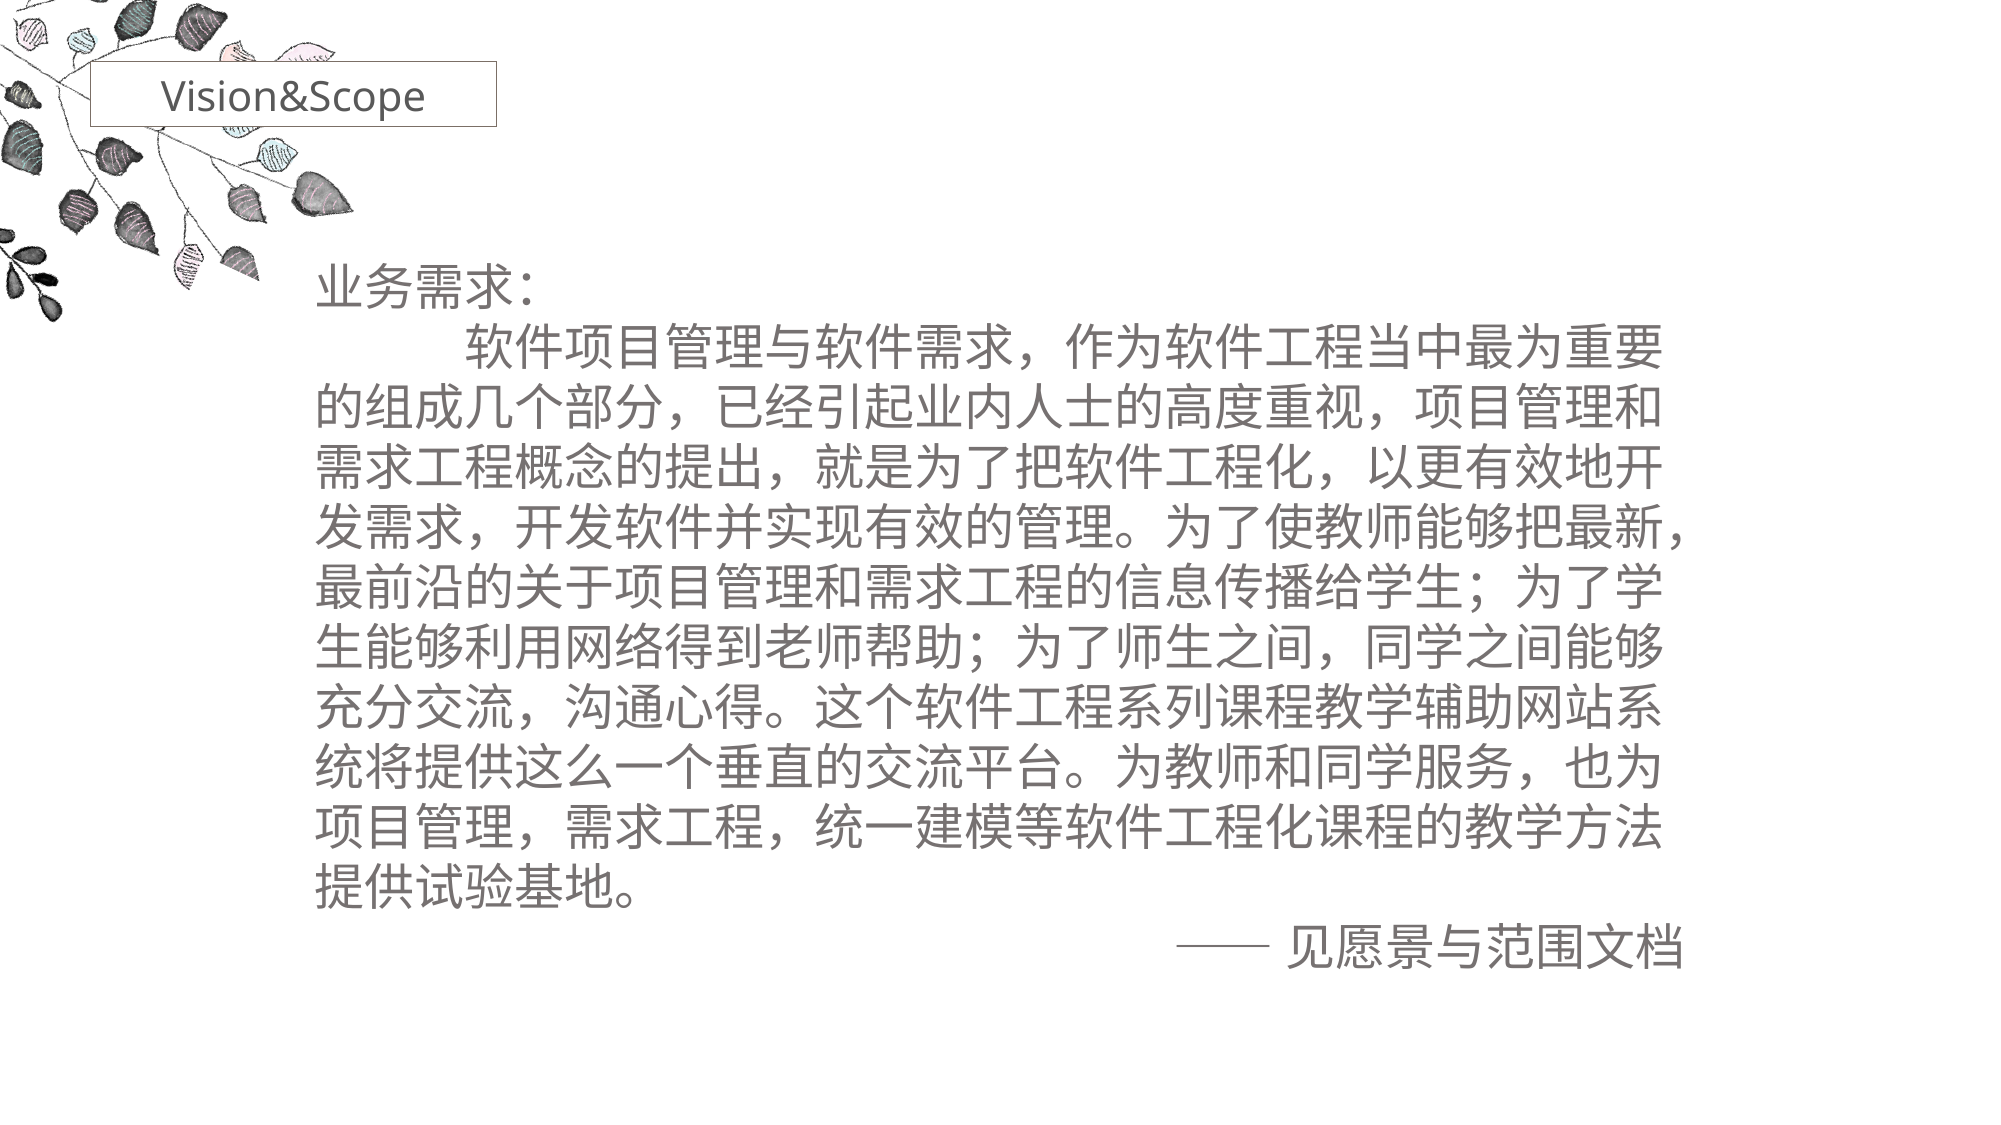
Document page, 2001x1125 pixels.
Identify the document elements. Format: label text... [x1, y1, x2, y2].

text_box 业务需求： 软件项目管理与软件需求，作为软件工程当中最为重要的组成几个部分，已经引起业内人士的高度重视，项目管理和需求工程概念的提出，就是为了把软件工程化，以更有效地开发需求，开发软件并实现有效的管理。为了使教师能够把最新，最前沿的关于项目管理和需求工程的信息传播给学生；为了学生能够利用网络得到老师帮助；为了师生之间，同学之间能够充分交流，沟通心得。这个软件工程系列课程教学辅助网站系统将提供这么一个垂直的交流平台。为教师和同学服务，也为项目管理，需求工程，统一建模等软件工程化课程的教学方法提供试验基地。 ——见愿景与范围文档 [299, 247, 1700, 983]
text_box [0, 0, 498, 659]
